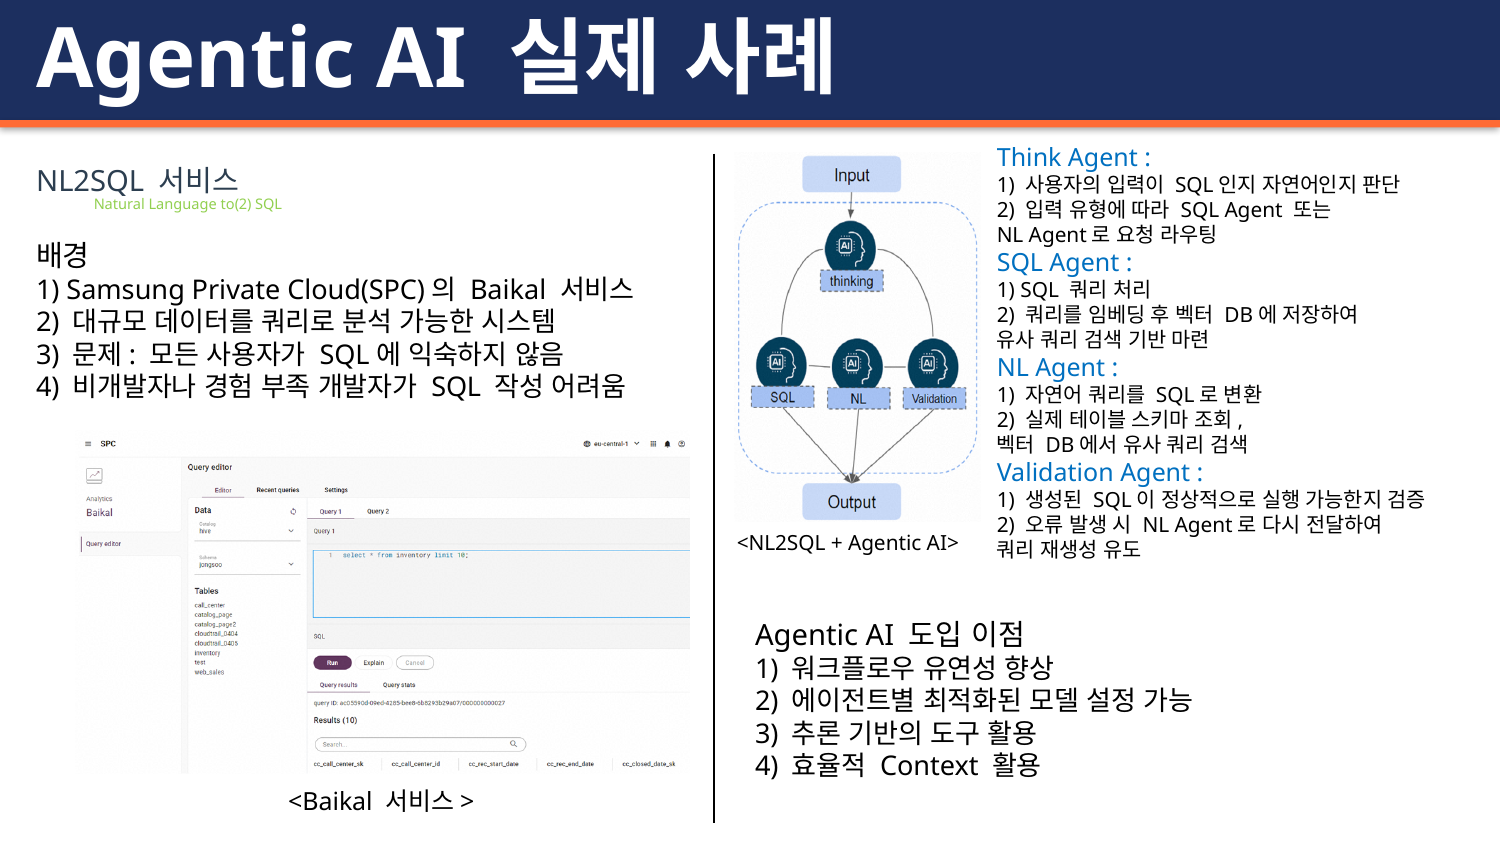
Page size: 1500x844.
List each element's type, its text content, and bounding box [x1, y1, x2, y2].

text_box <NL2SQL + Agentic AI> [722, 522, 982, 562]
text_box [0, 0, 1500, 119]
text_box 배경 1) Samsung Private Cloud(SPC)의 Baikal 서비스 2) 대규모 데이터를 쿼리로 분석 가능한 시스템 3) 문제: 모든 사용자가 SQL에 익숙하지 않음 4) 비개발자나 경험 부족 개발자가 SQL 작성 어려움 [21, 229, 709, 410]
text_box Think Agent : 1) 사용자의 입력이 SQL인지 자연어인지 판단 2) 입력 유형에 따라 SQL Agent 또는 NL Agent로 요청 라우팅 SQL Agent : 1) SQL 쿼리 처리 2) 쿼리를 임베딩 후 벡터 DB에 저장하여 유사 쿼리 검색 기반 마련 NL Agent : 1) 자연어 쿼리를 SQL로 변환 2) 실제 테이블 스키마 조회, 벡터 DB에서 유사 쿼리 검색 Validation Agent : 1) 생성된 SQL이 정상적으로 실행 가능한지 검증 2) 오류 발생 시 NL Agent로 다시 전달하여 쿼리 재생성 유도 [982, 134, 1489, 569]
text_box <Baikal 서비스> [273, 782, 492, 823]
text_box Agentic AI 실제 사례 [21, 0, 853, 112]
text_box Agentic AI 도입 이점 1) 워크플로우 유연성 향상 2) 에이전트별 최적화된 모델 설정 가능 3) 추론 기반의 도구 활용 4) 효율적 Context 활용 [740, 608, 1260, 789]
picture [734, 152, 981, 522]
picture [74, 430, 690, 774]
text_box [0, 119, 1500, 128]
text_box Natural Language to(2) SQL [75, 187, 330, 220]
text_box NL2SQL 서비스 [21, 155, 269, 205]
